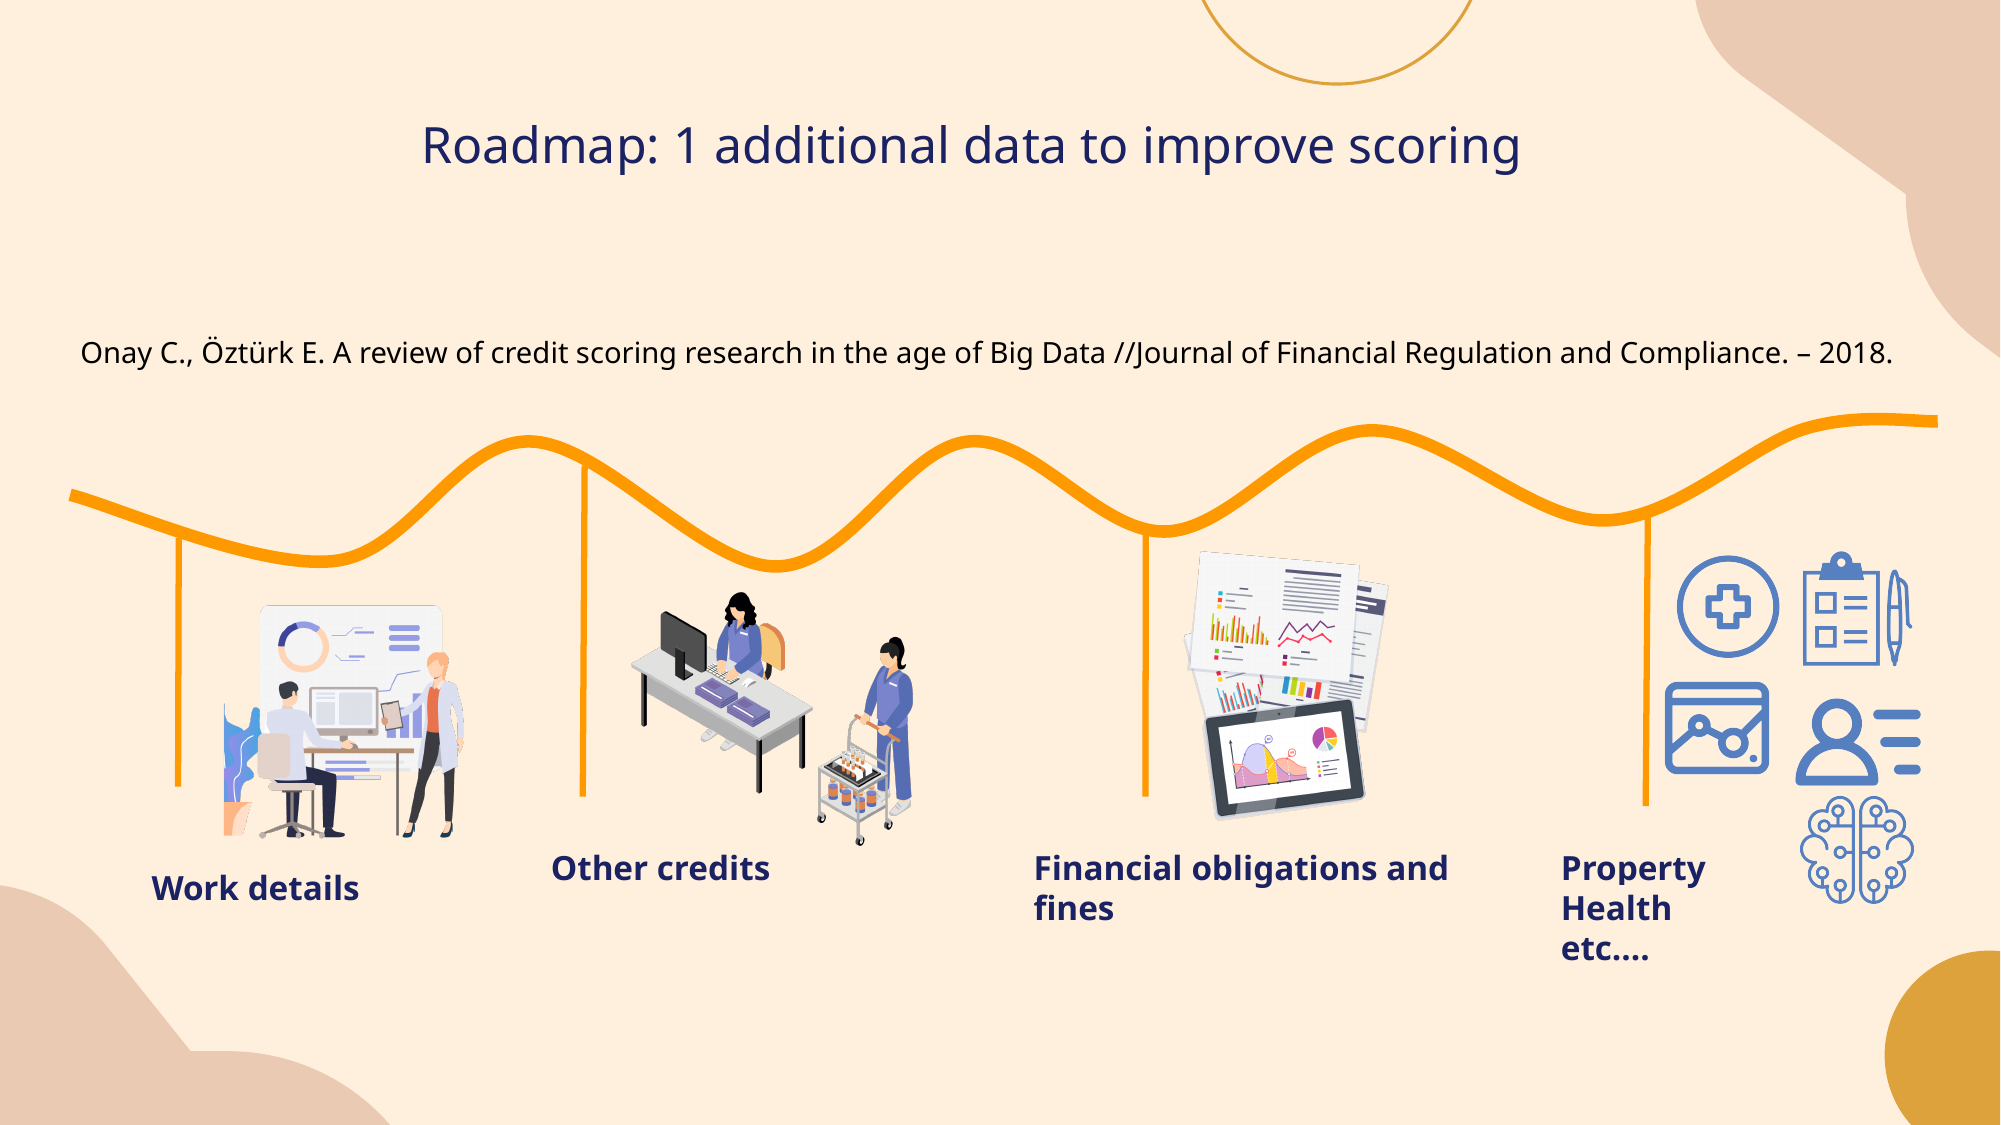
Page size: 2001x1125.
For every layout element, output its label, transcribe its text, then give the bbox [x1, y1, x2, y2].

title Roadmap: 1 additional data to improve scoring [14, 0, 1930, 362]
picture [631, 592, 913, 846]
text_box [70, 419, 1938, 567]
picture [223, 580, 471, 859]
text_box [1645, 510, 1649, 807]
text_box Work details [131, 847, 563, 928]
text_box Onay C., Öztürk E. A review of credit scoring research in the age of Big Data //Journal of Financial Regulation and Compliance. – 2018. [60, 316, 2000, 387]
picture [1182, 551, 1390, 821]
text_box Other credits [530, 827, 903, 907]
picture [1659, 541, 1930, 916]
text_box Property Health etc…. [1540, 827, 1984, 987]
text_box Financial obligations and fines [1013, 827, 1504, 947]
